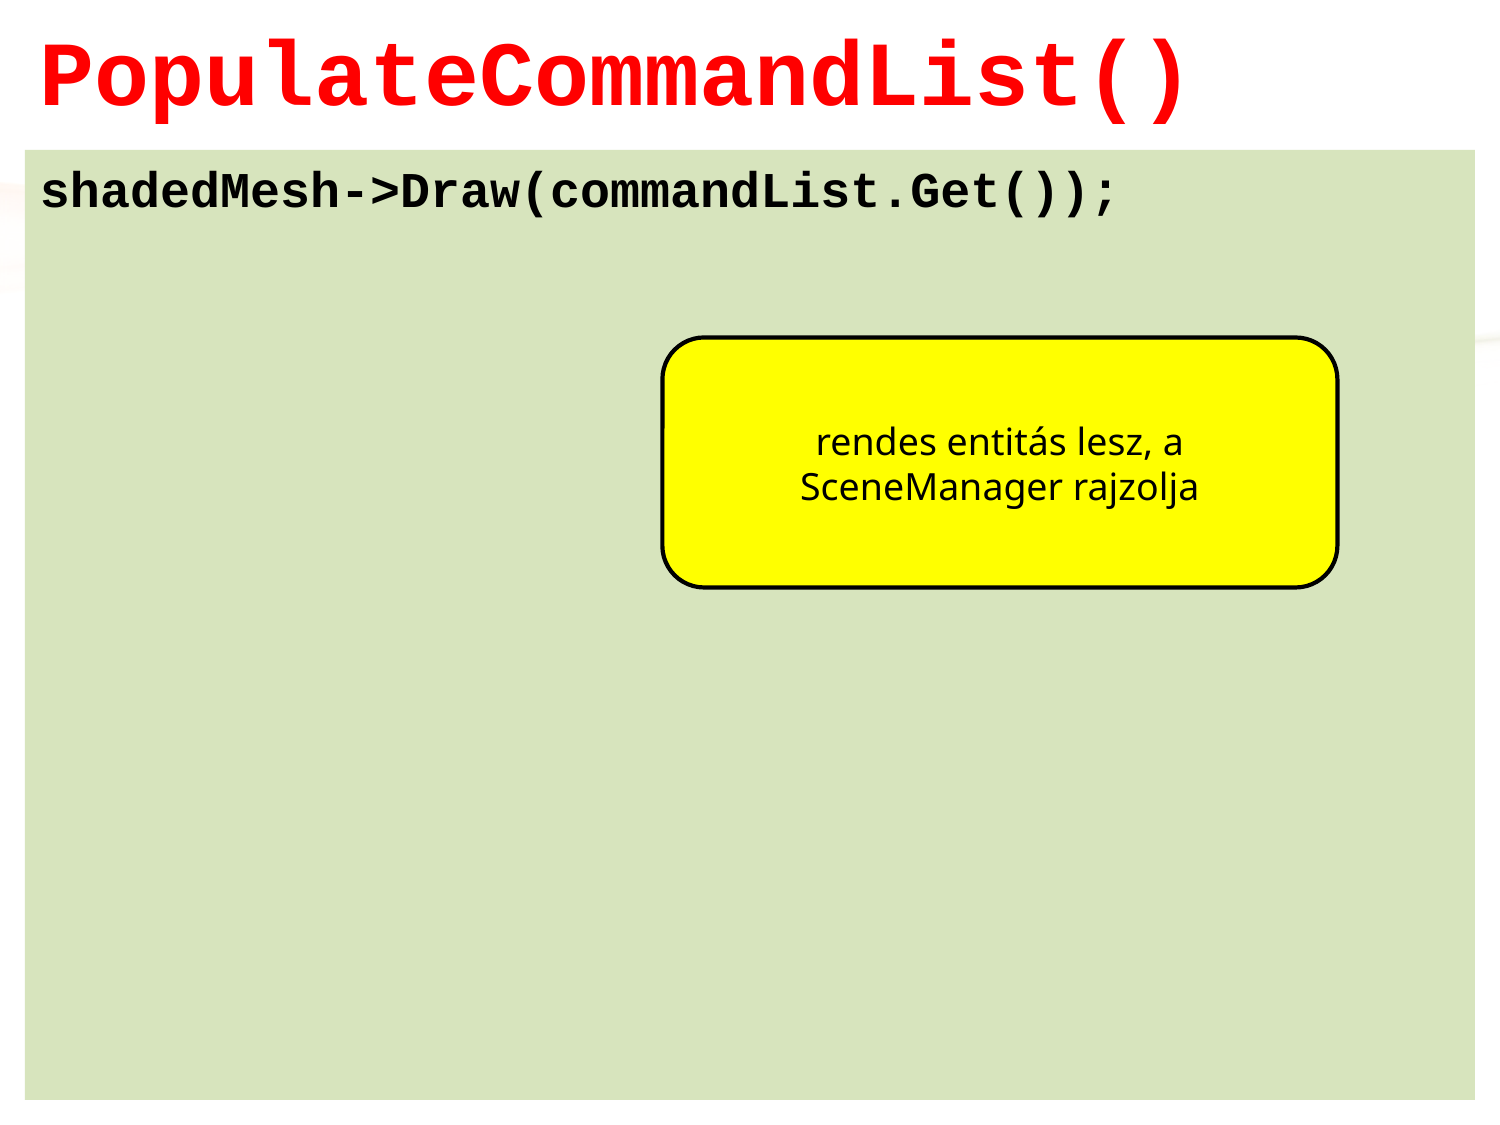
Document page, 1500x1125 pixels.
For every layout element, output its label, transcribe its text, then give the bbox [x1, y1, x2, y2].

list shadedMesh->Draw(commandList.Get()); [24, 149, 1475, 1100]
text_box rendes entitás lesz, a SceneManager rajzolja [660, 335, 1340, 590]
title PopulateCommandList() [24, 12, 1475, 125]
